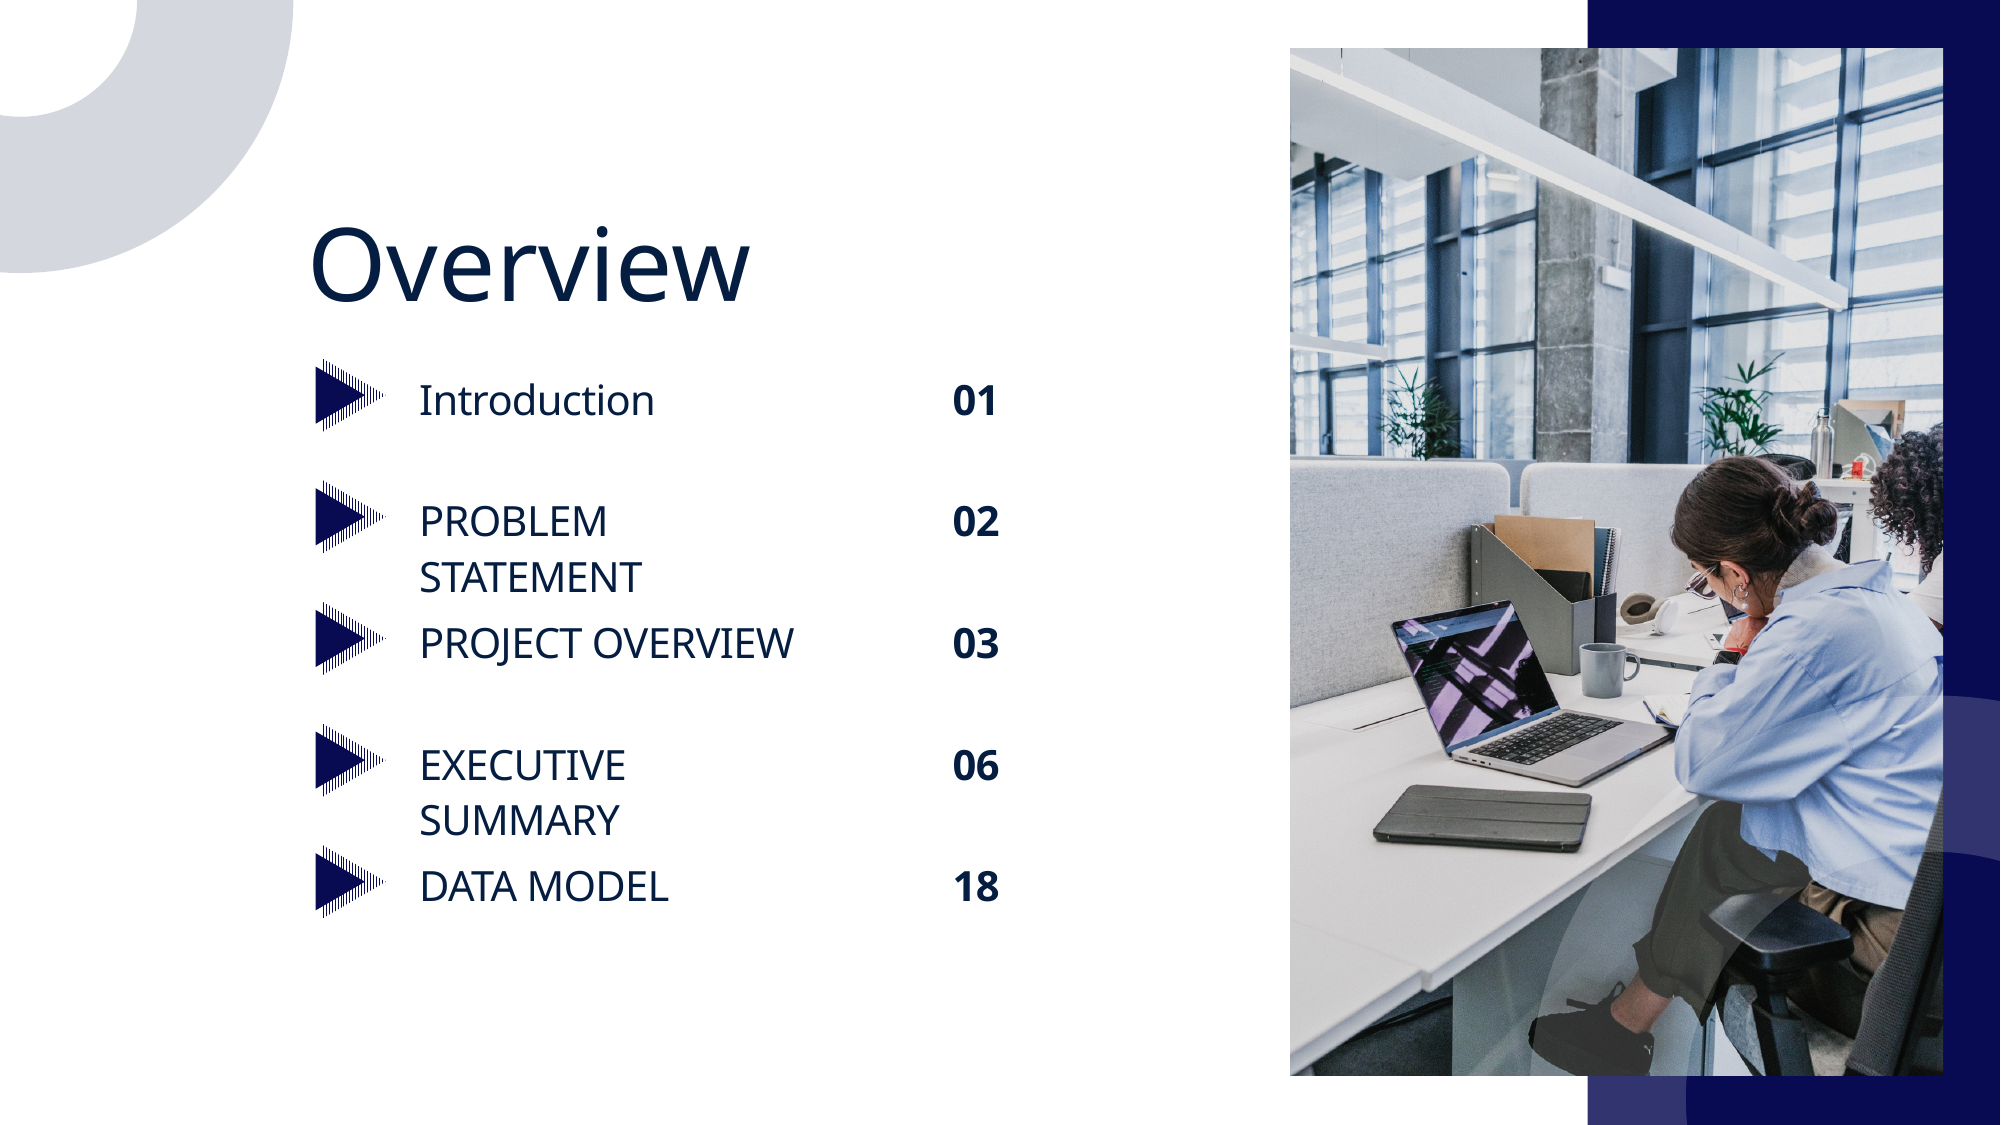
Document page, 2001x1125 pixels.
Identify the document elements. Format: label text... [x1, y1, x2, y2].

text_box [315, 723, 1000, 797]
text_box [1607, 773, 2000, 1125]
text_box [315, 845, 1000, 919]
text_box Overview [307, 179, 752, 322]
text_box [0, 0, 216, 195]
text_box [315, 358, 1000, 432]
text_box [1290, 48, 1587, 1077]
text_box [315, 601, 1000, 675]
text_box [315, 480, 1000, 554]
text_box Executive Summary [1530, 891, 1587, 1077]
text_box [1587, 0, 2000, 1125]
